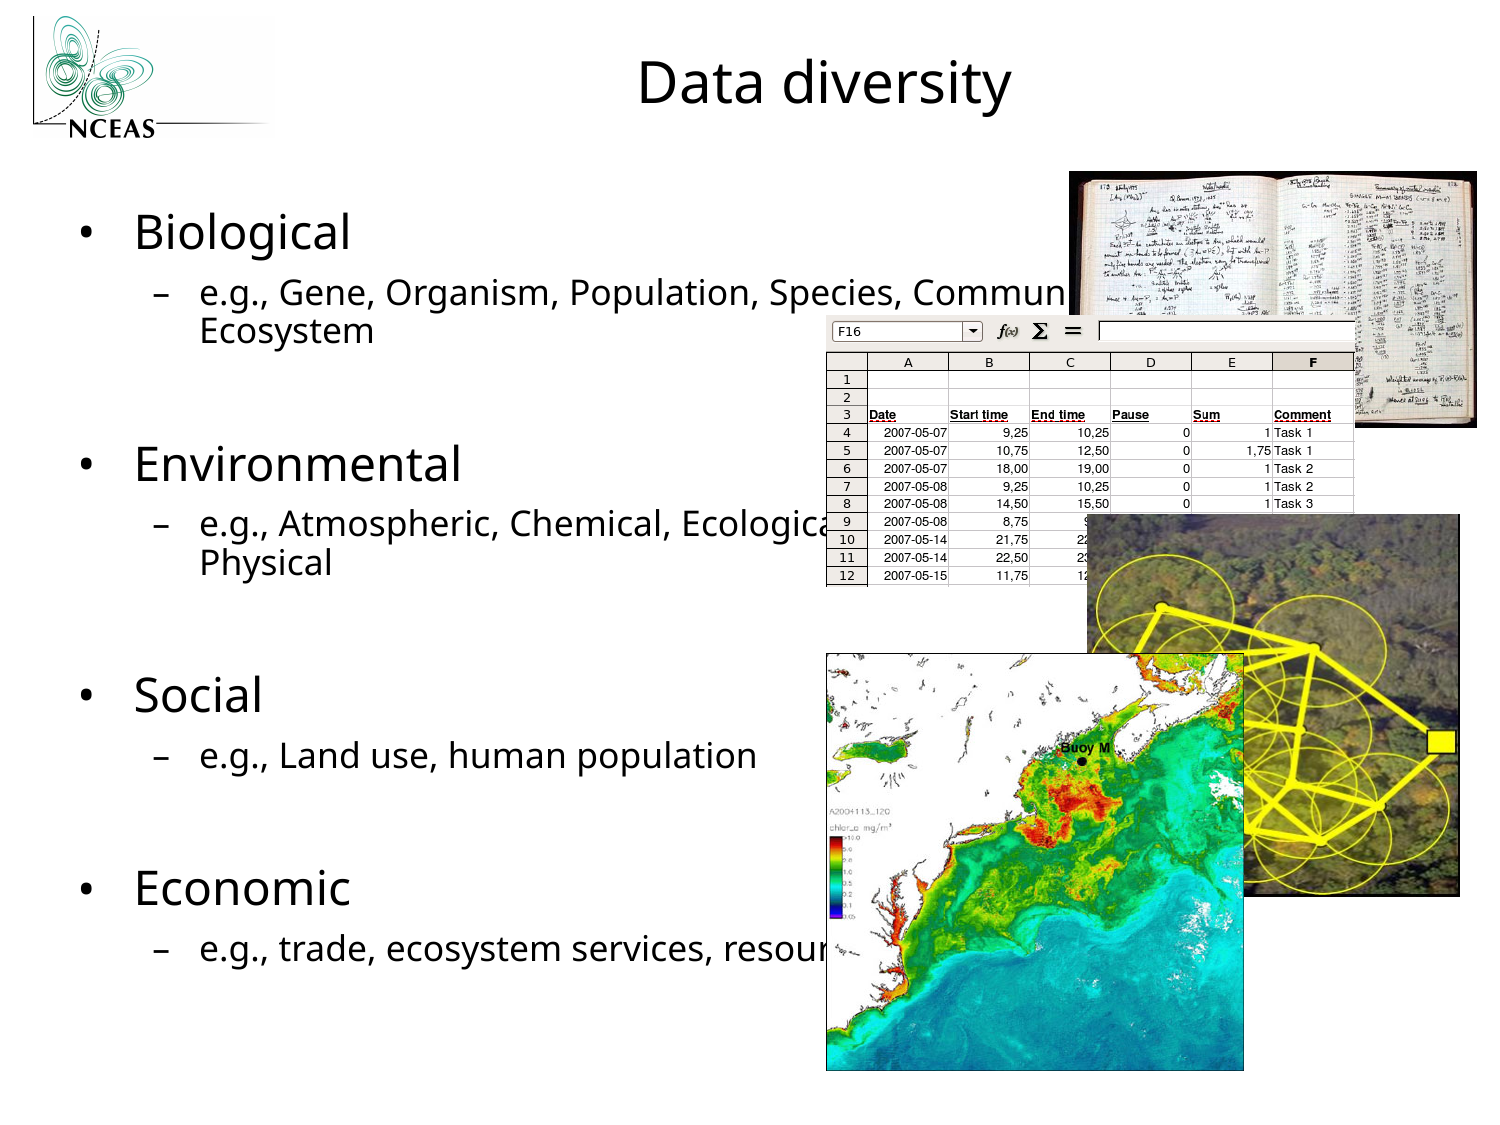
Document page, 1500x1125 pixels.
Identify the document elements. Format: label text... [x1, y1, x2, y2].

picture [1095, 1044, 1100, 1052]
picture [33, 16, 199, 138]
list Biological e.g., Gene, Organism, Population, Species, Community, Biome, Ecosystem Environmental e.g., Atmospheric, Chemical, Ecological, Hydrological, Oceanographic, Physical Social e.g., Land use, human population Economic e.g., trade, ecosystem services, resource extraction [62, 200, 1438, 1125]
picture [826, 170, 1477, 1072]
title Data diversity [199, 0, 1456, 160]
